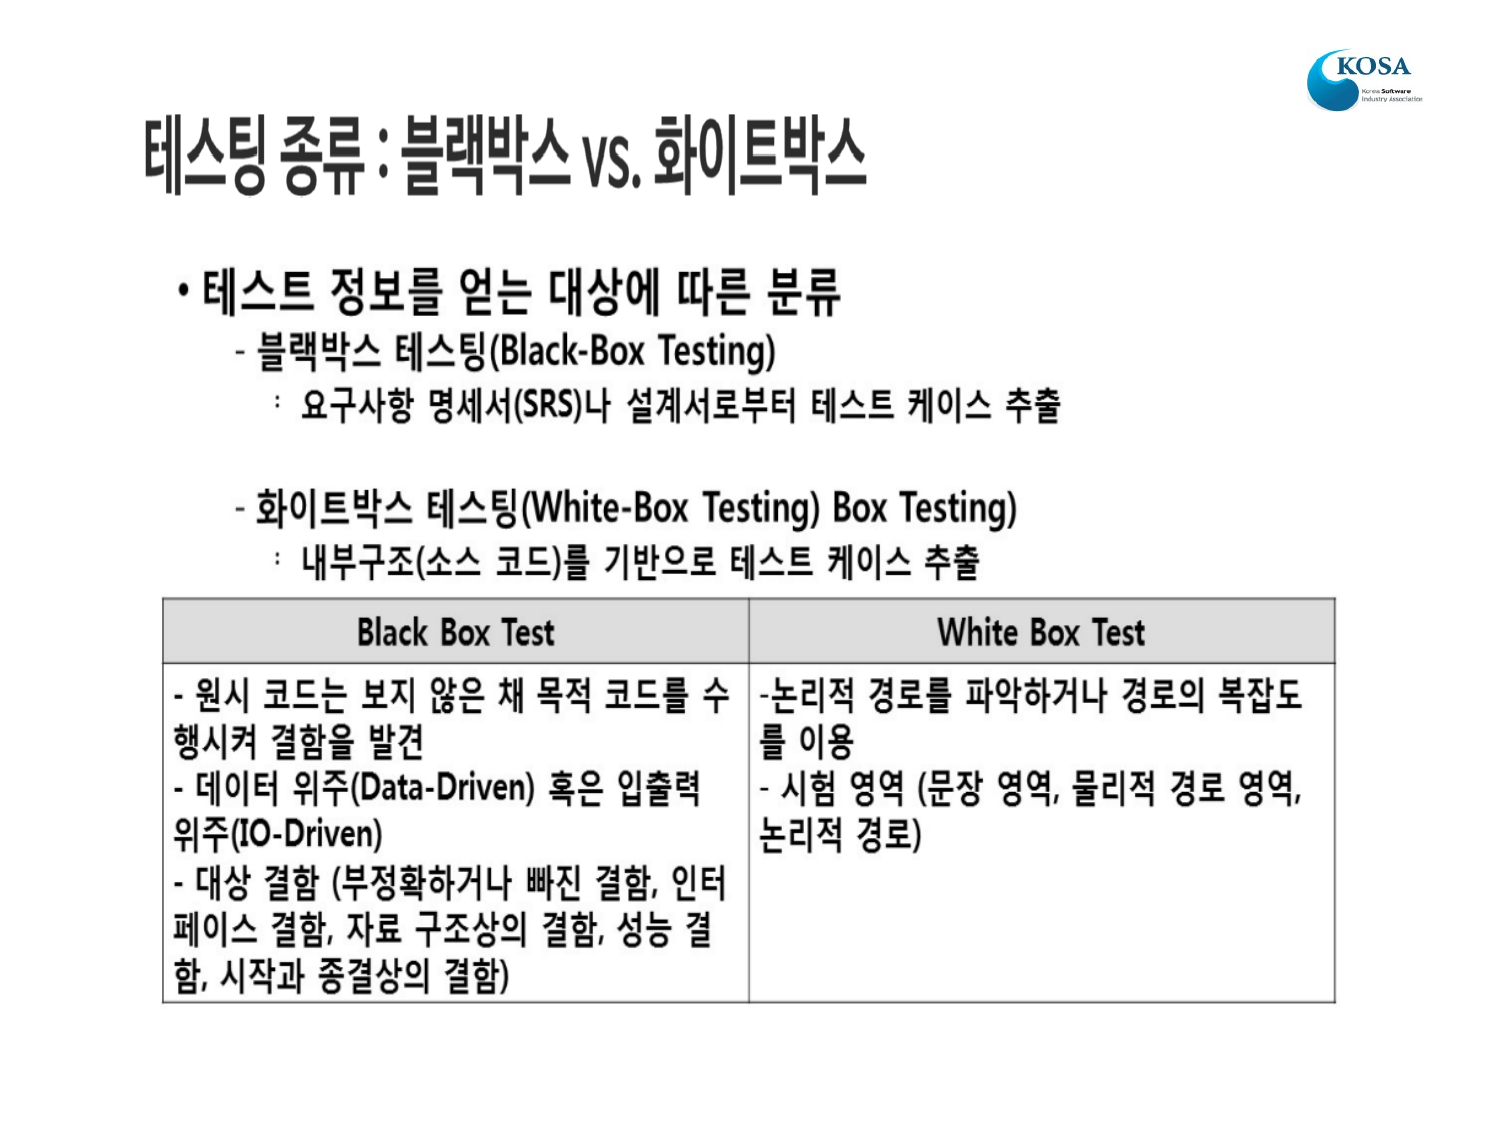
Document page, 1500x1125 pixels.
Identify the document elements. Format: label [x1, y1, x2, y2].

picture [1306, 48, 1423, 112]
text_box [160, 263, 1340, 1010]
text_box [145, 114, 867, 198]
